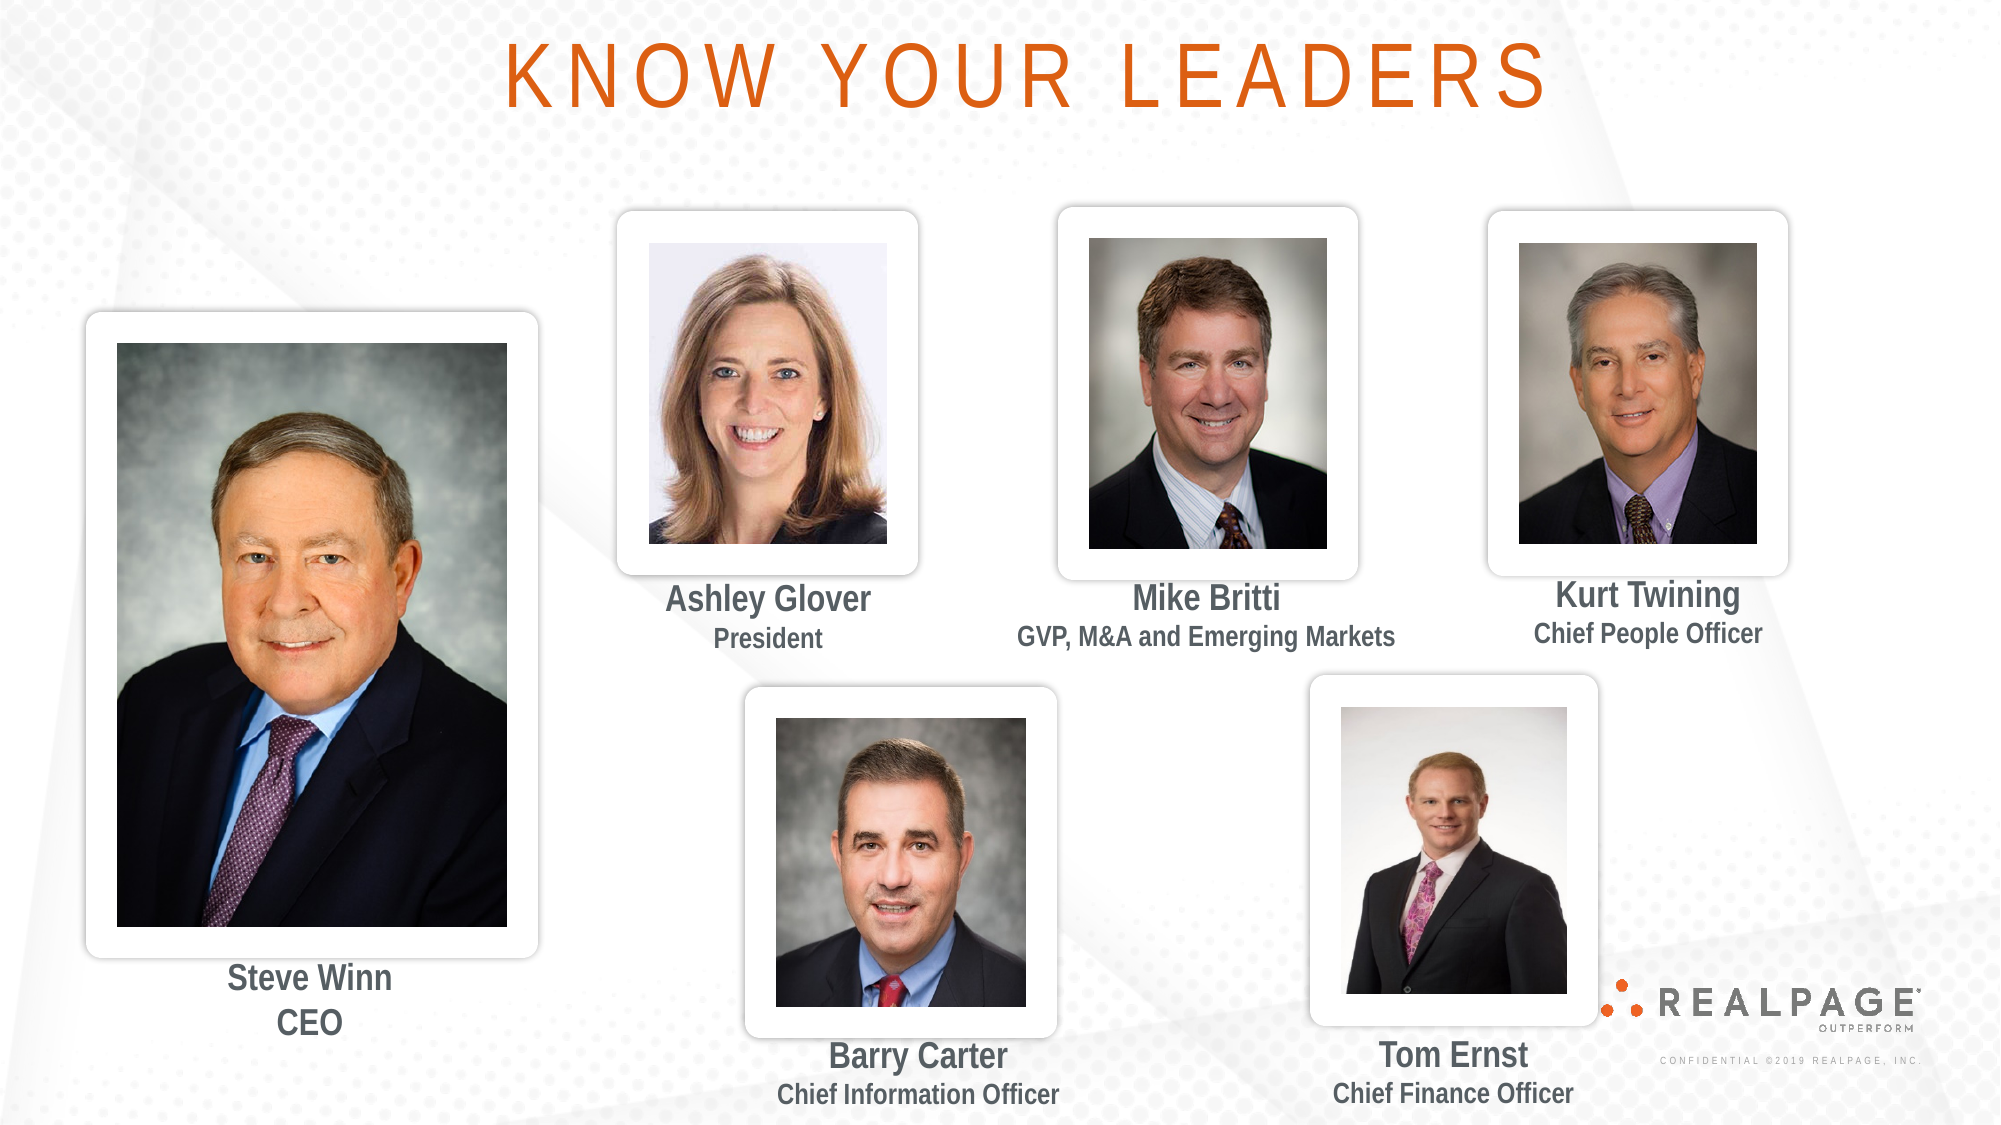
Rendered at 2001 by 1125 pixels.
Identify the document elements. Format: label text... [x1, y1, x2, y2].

picture [1518, 242, 1757, 545]
picture [648, 242, 887, 545]
picture [1340, 706, 1567, 995]
text_box Ashley Glover President [570, 566, 966, 662]
title KNOW YOUR LEADERS [125, 0, 1927, 143]
text_box Barry Carter Chief Information Officer [666, 1023, 1171, 1118]
text_box Mike Britti GVP, M&A and Emerging Markets [959, 565, 1454, 661]
picture [1088, 237, 1328, 549]
text_box Tom Ernst Chief Finance Officer [1306, 1022, 1601, 1118]
picture [775, 718, 1026, 1008]
text_box Steve Winn CEO [206, 945, 414, 1050]
picture [117, 342, 507, 928]
text_box Kurt Twining Chief People Officer [1509, 562, 1788, 658]
picture [1601, 979, 1921, 1032]
